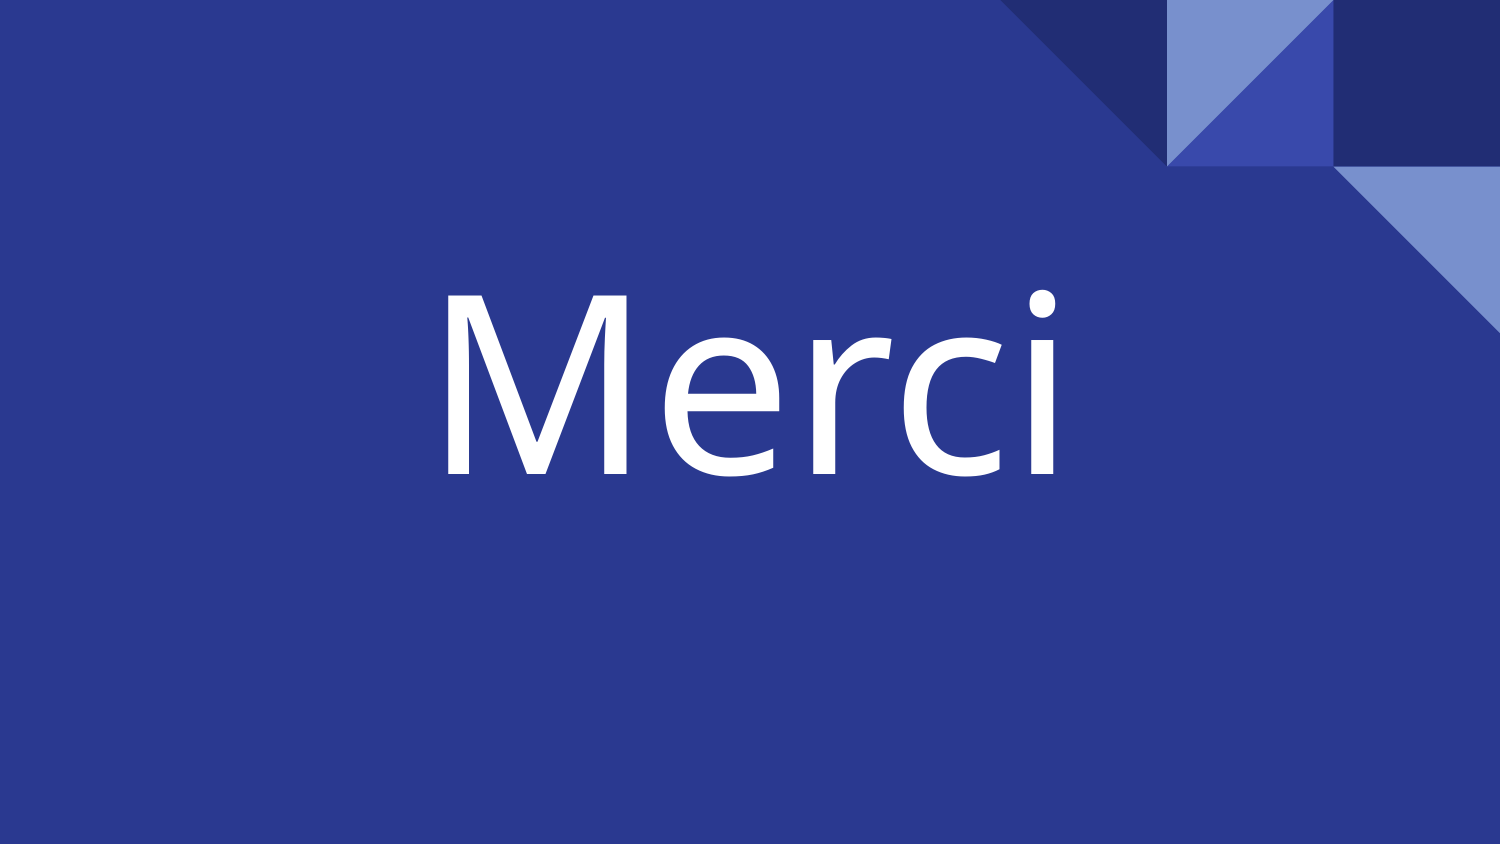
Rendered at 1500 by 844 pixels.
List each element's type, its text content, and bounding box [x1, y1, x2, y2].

title Merci [51, 206, 1449, 540]
